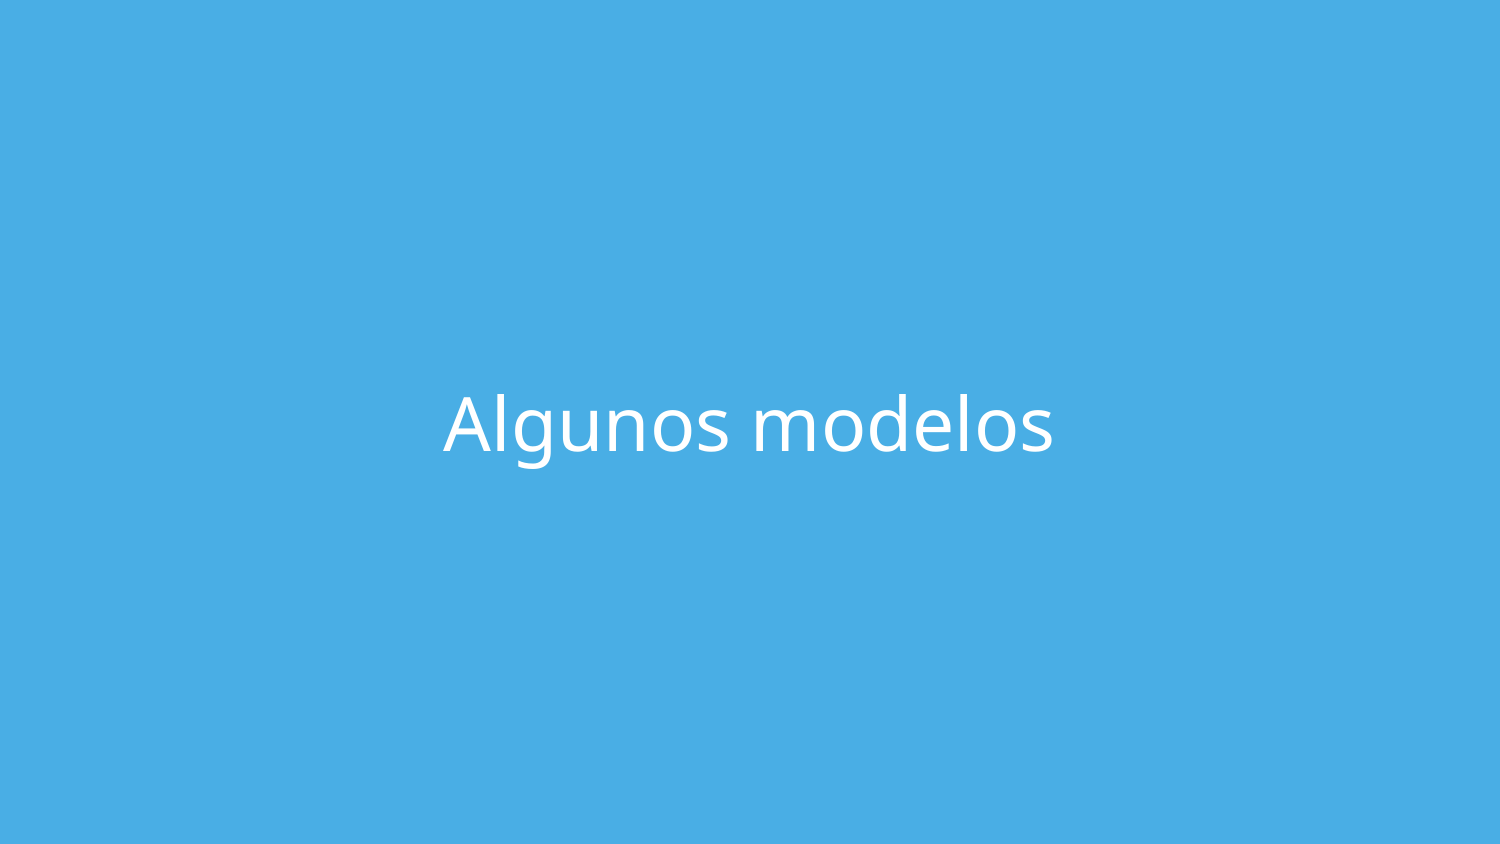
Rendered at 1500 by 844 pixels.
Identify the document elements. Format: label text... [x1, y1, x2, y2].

title Algunos modelos [51, 352, 1449, 491]
